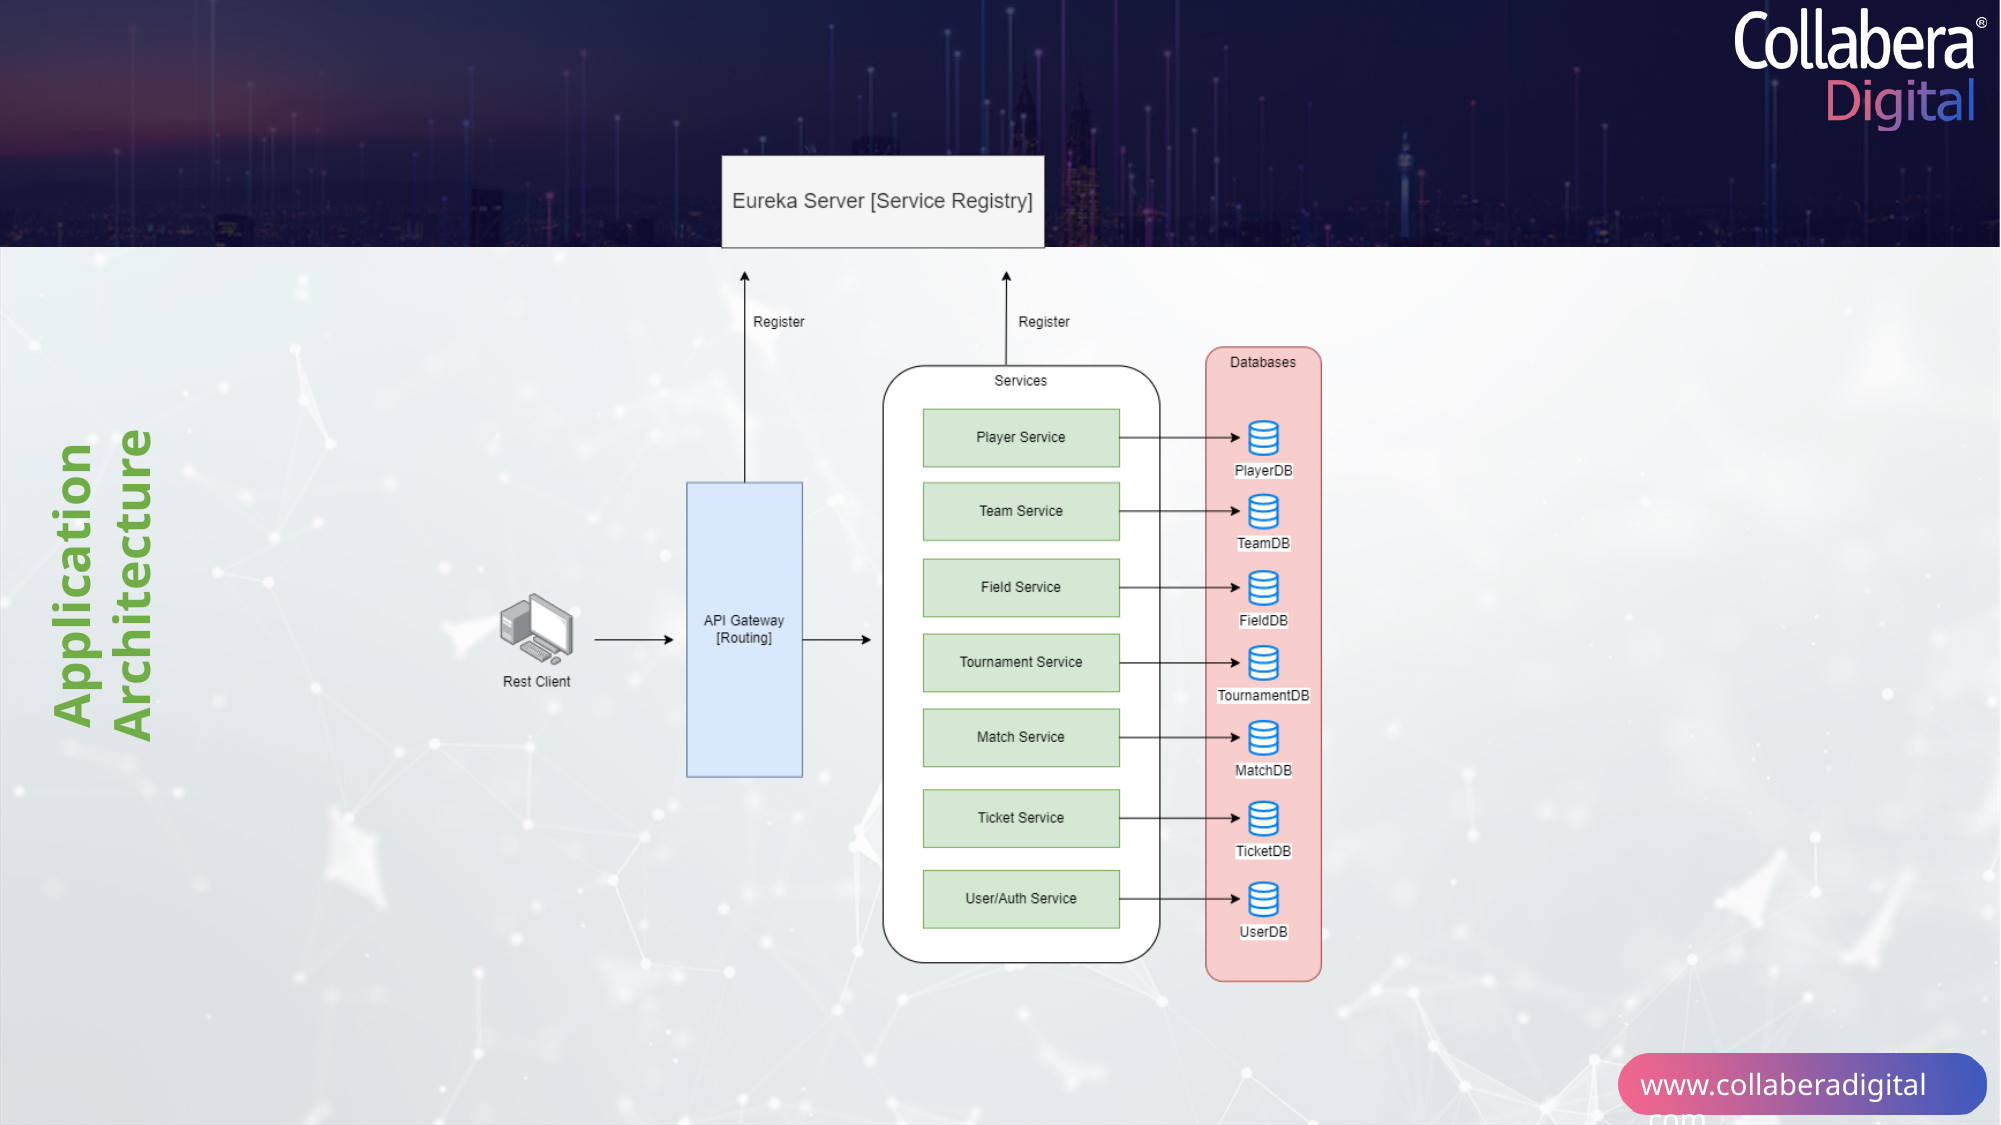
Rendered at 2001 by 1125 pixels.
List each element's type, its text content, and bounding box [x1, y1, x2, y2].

picture [1666, 1116, 1675, 1125]
text_box Application Architecture [32, 278, 168, 893]
picture [1684, 1116, 1691, 1125]
picture [1694, 1116, 1701, 1125]
picture [0, 0, 2000, 1125]
